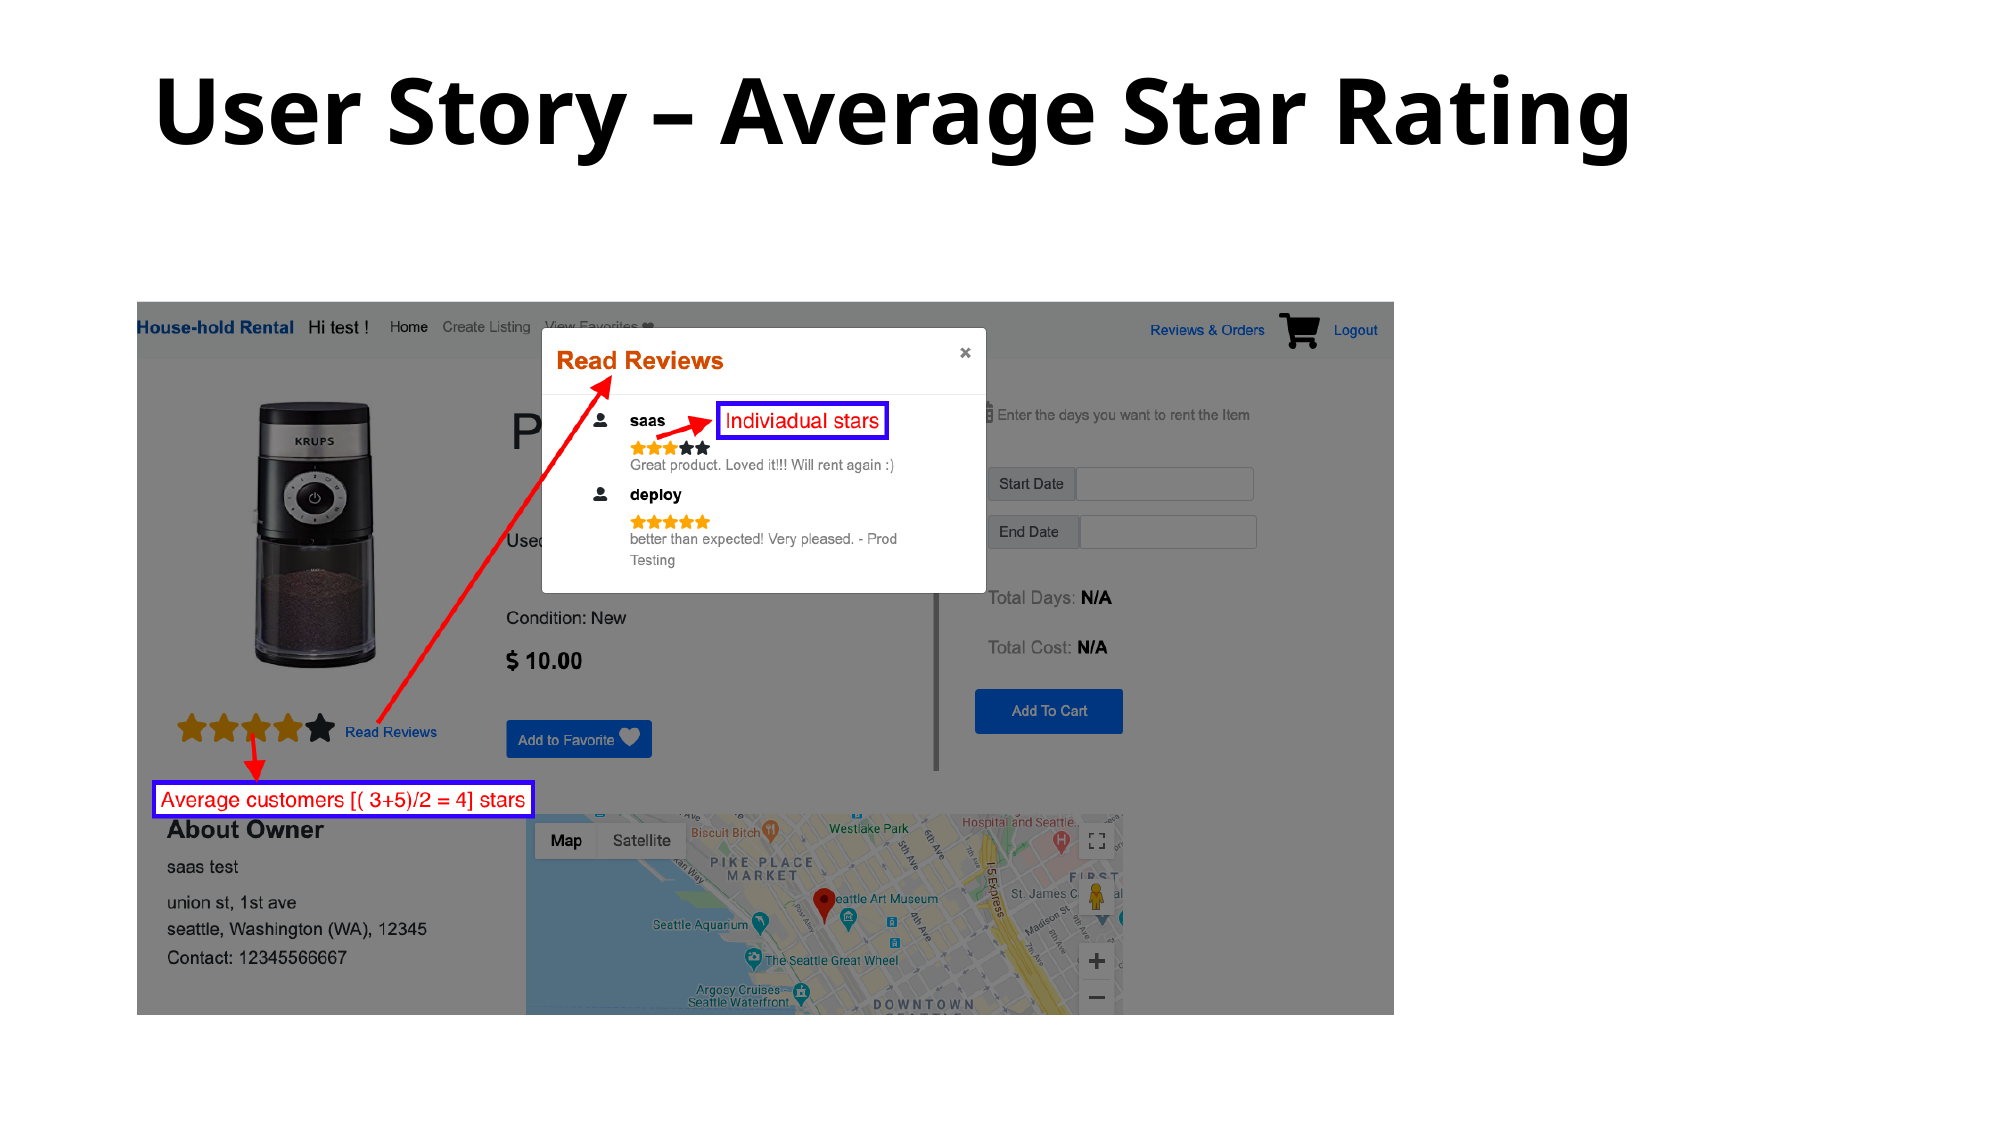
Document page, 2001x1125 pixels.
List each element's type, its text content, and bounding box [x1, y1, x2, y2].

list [137, 301, 1394, 1016]
title User Story – Average Star Rating [137, 59, 1863, 281]
